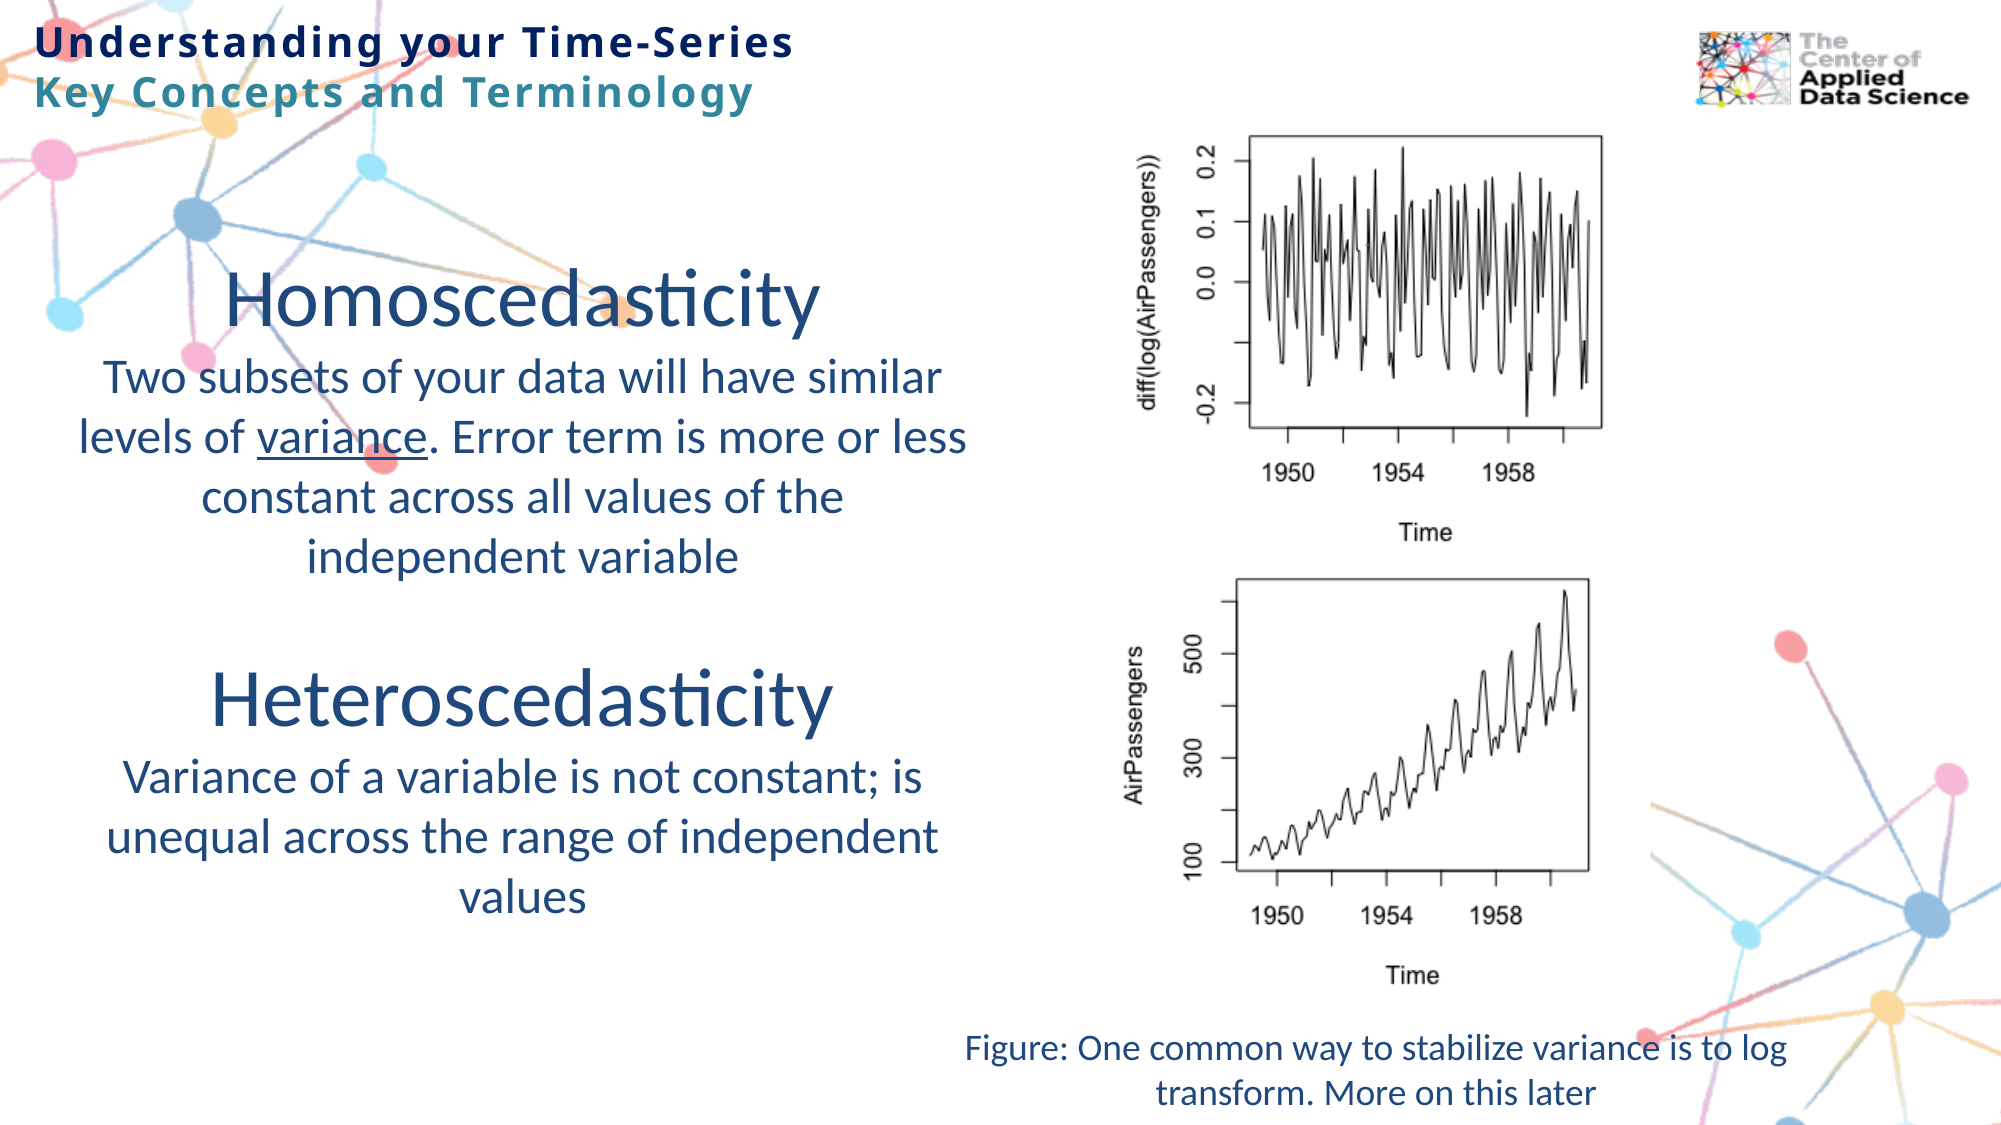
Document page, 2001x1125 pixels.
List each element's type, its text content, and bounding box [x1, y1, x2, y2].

text_box Figure: One common way to stabilize variance is to log transform. More on this later [908, 1015, 1845, 1121]
text_box Homoscedasticity Two subsets of your data will have similar levels of variance. Error term is more or less constant across all values of the independent variable Heteroscedasticity Variance of a variable is not constant; is unequal across the range of independent values [54, 235, 991, 1125]
text_box Understanding your Time-Series Key Concepts and Terminology [31, 16, 1127, 117]
picture [1116, 16, 1664, 1021]
picture [1684, 19, 1982, 120]
